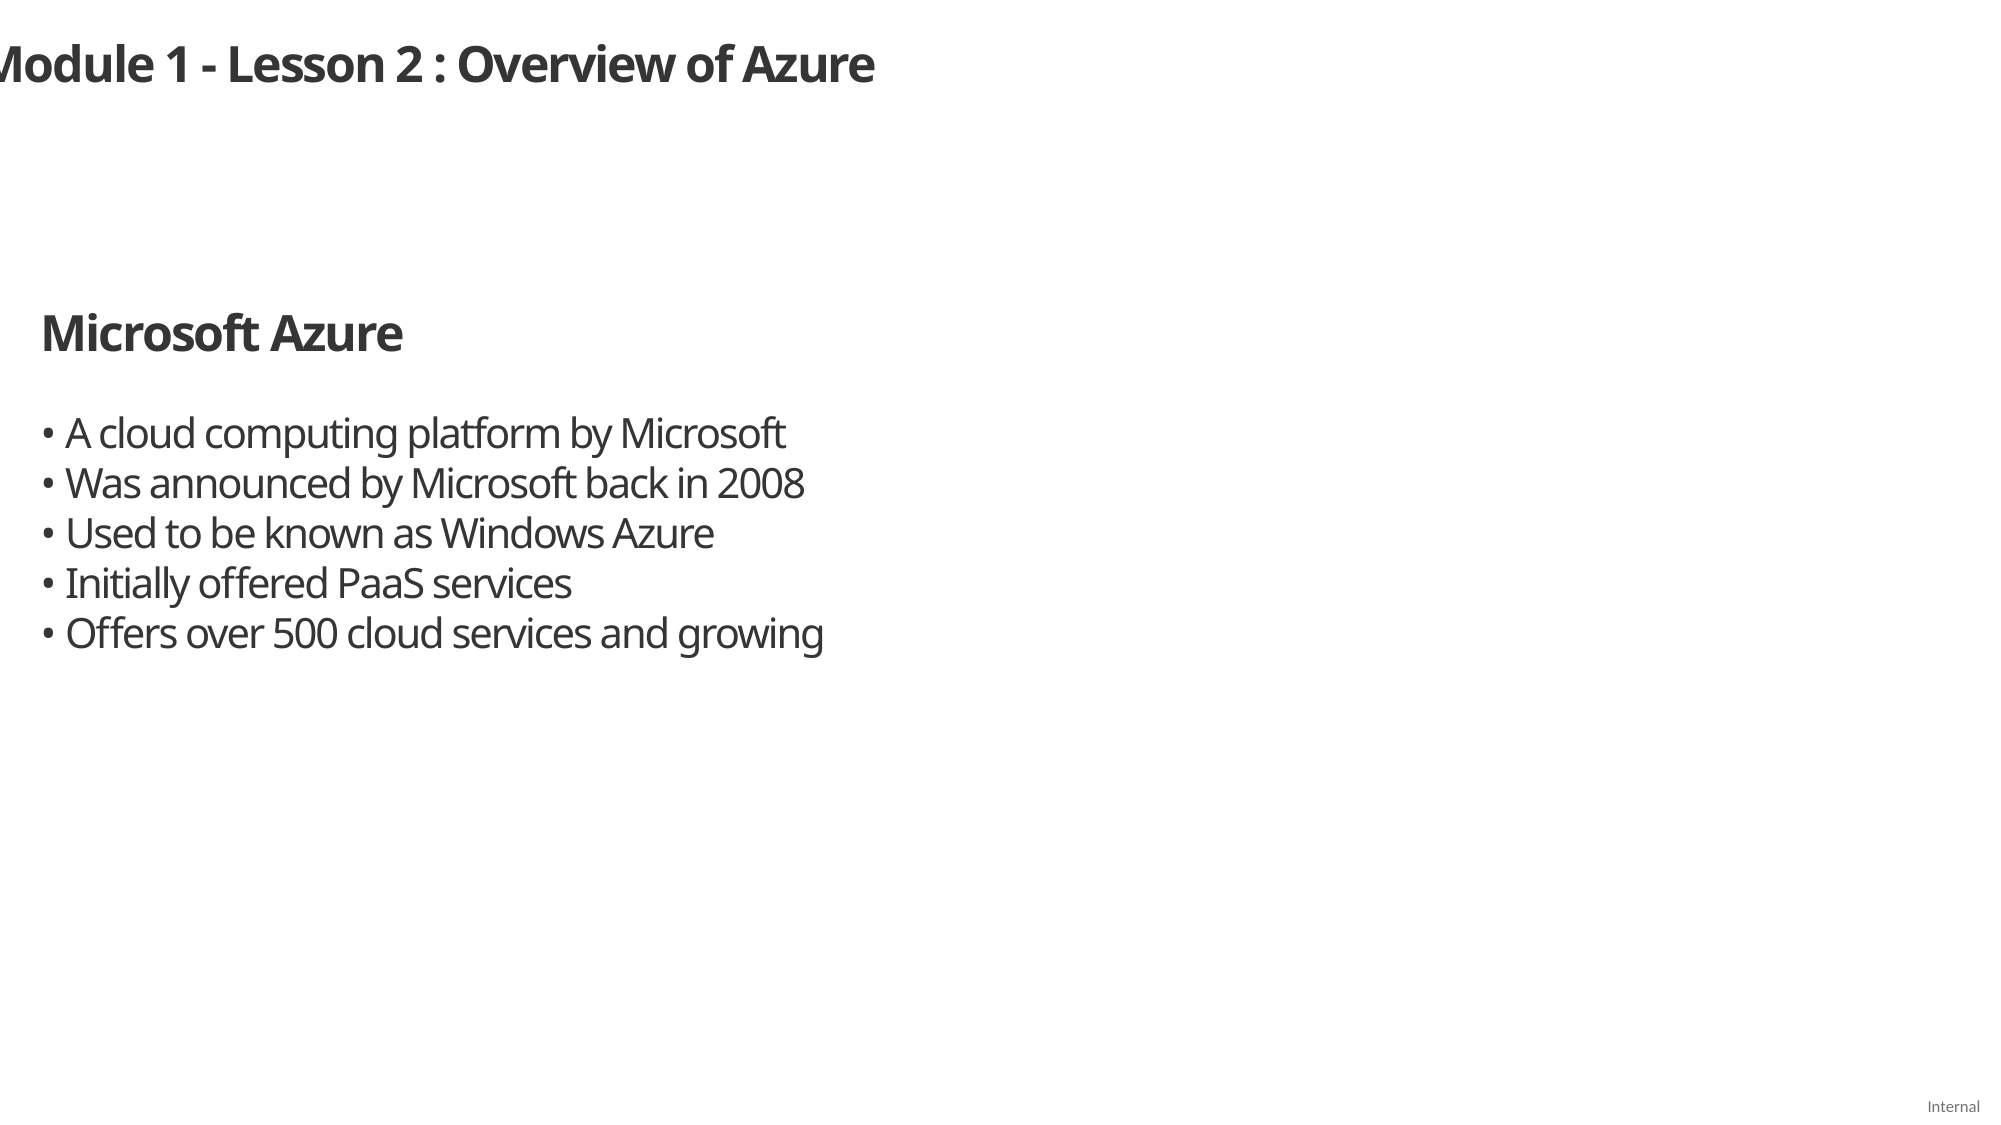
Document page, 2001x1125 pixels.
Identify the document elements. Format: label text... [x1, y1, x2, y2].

text_box Module 1 - Lesson 2 : Overview of Azure [0, 25, 903, 100]
text_box Microsoft Azure • A cloud computing platform by Microsoft • Was announced by Microsoft back in 2008 • Used to be known as Windows Azure • Initially offered PaaS services • Offers over 500 cloud services and growing [25, 294, 1026, 665]
